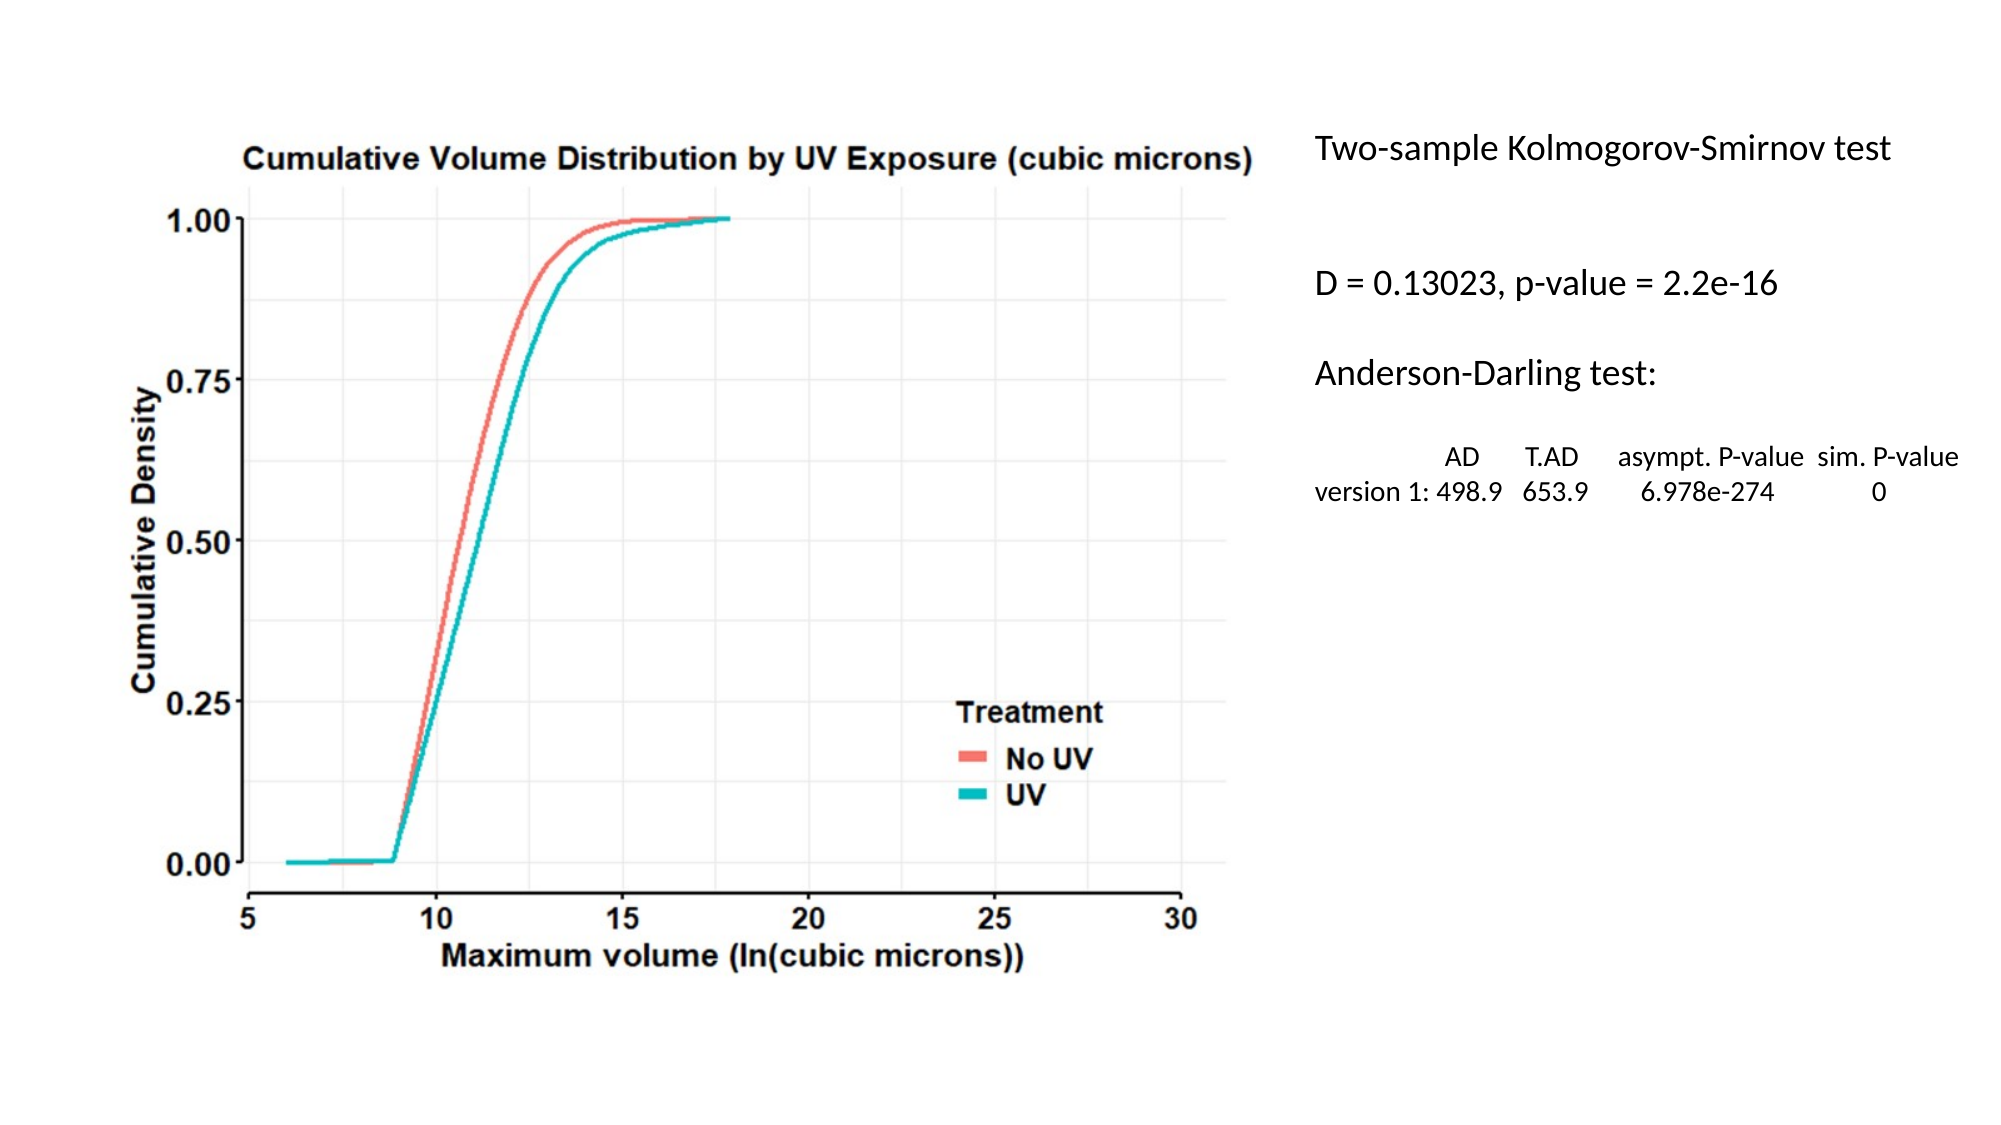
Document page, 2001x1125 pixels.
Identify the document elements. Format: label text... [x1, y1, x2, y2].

picture [100, 115, 1256, 1001]
text_box Two-sample Kolmogorov-Smirnov test D = 0.13023, p-value = 2.2e-16 Anderson-Darling test: AD T.AD asympt. P-value sim. P-value version 1: 498.9 653.9 6.978e-274 0 [1299, 115, 2000, 515]
